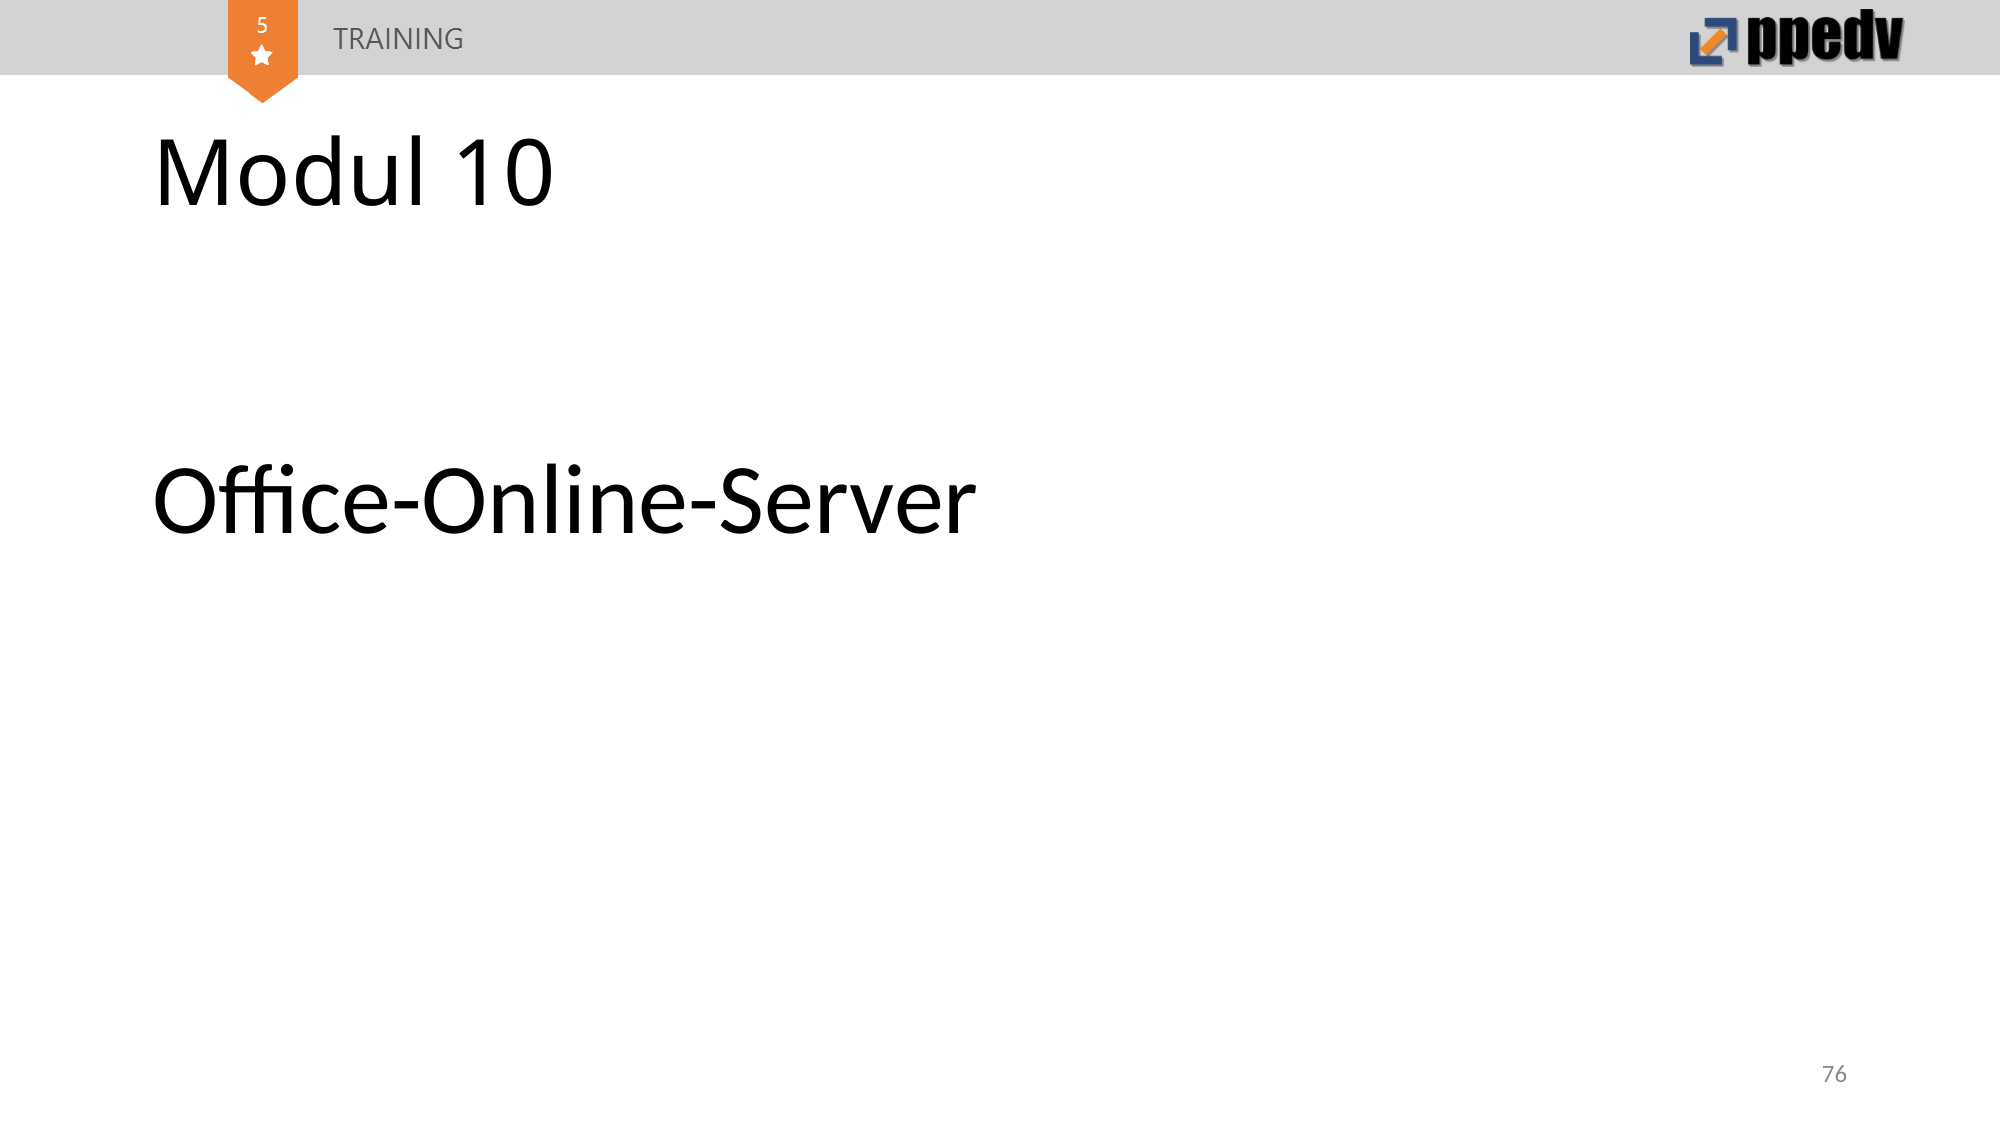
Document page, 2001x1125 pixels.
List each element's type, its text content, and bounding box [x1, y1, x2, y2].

slide_number 76 [1412, 1042, 1863, 1103]
title Modul 10 [137, 75, 1863, 278]
list Office-Online-Server [137, 299, 1863, 1014]
picture [0, 0, 2000, 104]
